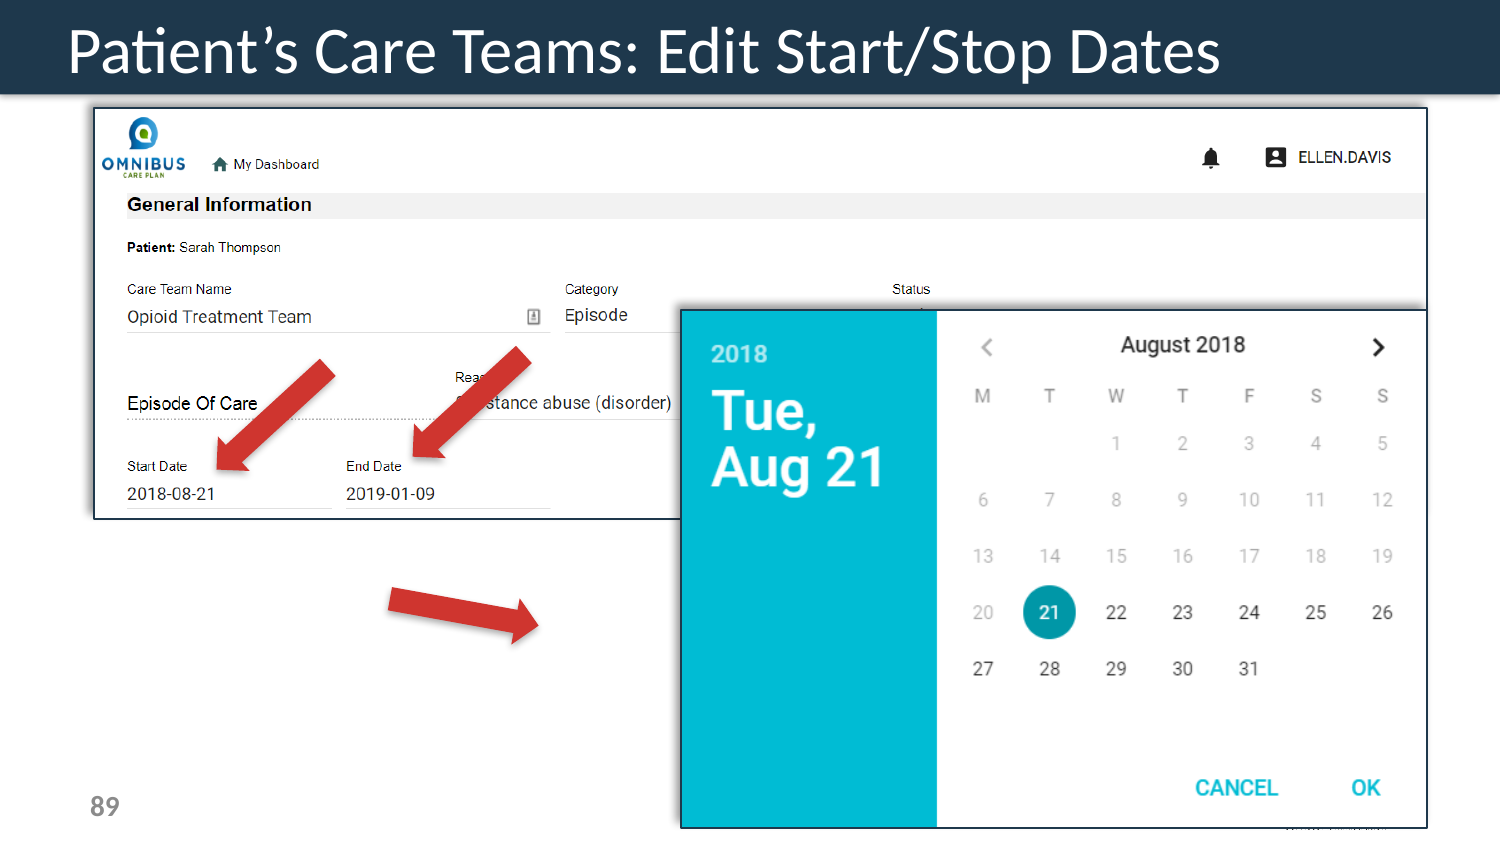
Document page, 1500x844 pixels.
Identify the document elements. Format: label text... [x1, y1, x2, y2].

picture [1249, 829, 1425, 835]
picture [94, 108, 1427, 828]
text_box [387, 586, 540, 646]
title Patient’s Care Teams: Edit Start/Stop Dates [52, 8, 1425, 86]
slide_number 89 [75, 782, 413, 827]
